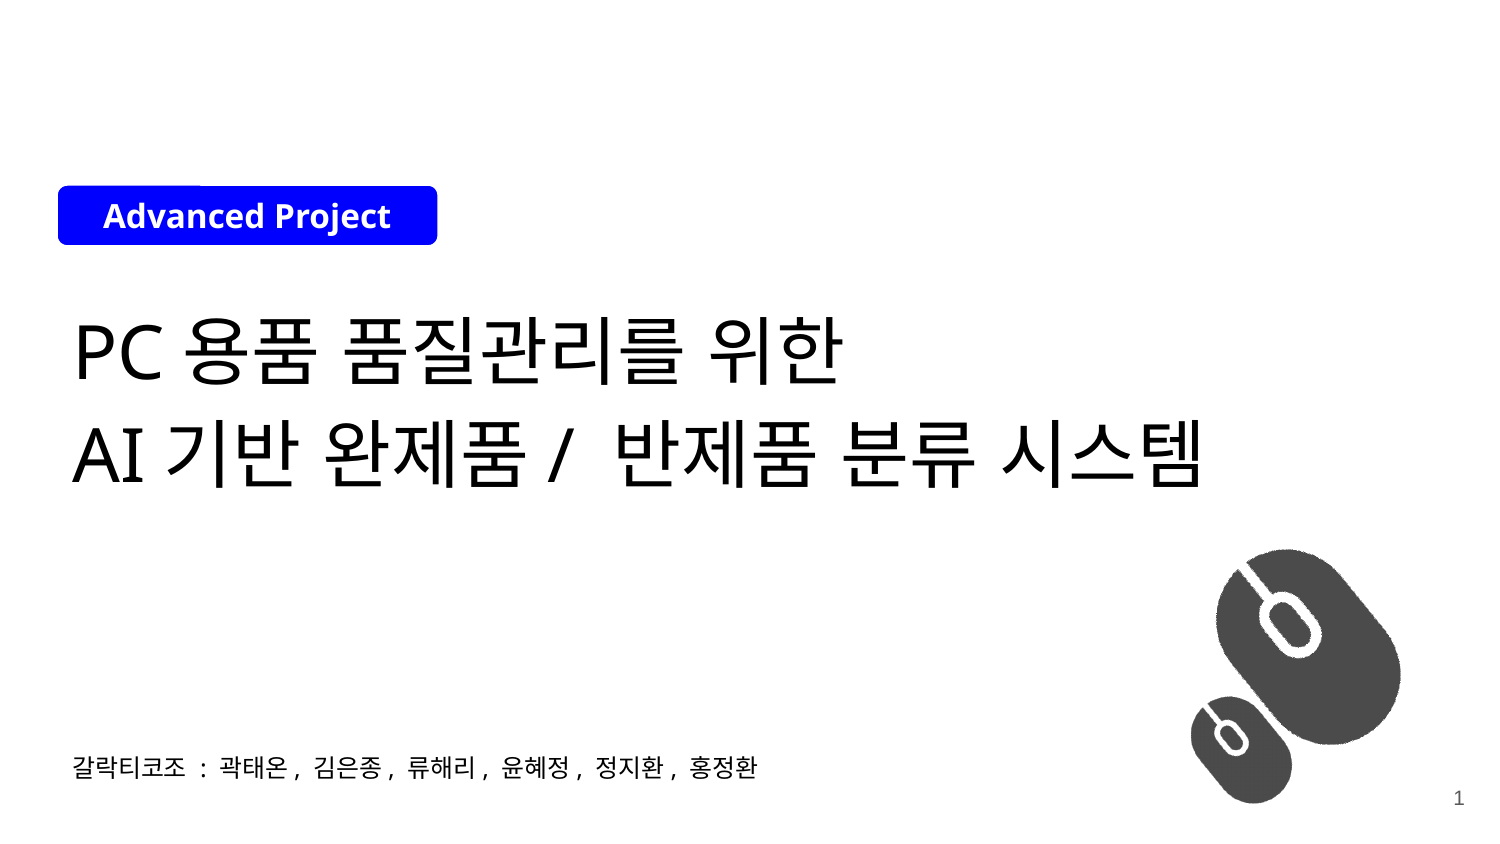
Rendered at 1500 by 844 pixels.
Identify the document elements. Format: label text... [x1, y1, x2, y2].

text_box PC용품 품질관리를 위한 AI기반 완제품/ 반제품 분류 시스템 [56, 290, 1355, 499]
text_box Advanced Project [56, 184, 439, 246]
slide_number 1 [1389, 764, 1480, 830]
text_box 갈락티코조 : 곽태온, 김은종, 류해리, 윤혜정, 정지환, 홍정환 [56, 732, 1037, 794]
picture [1160, 499, 1455, 830]
